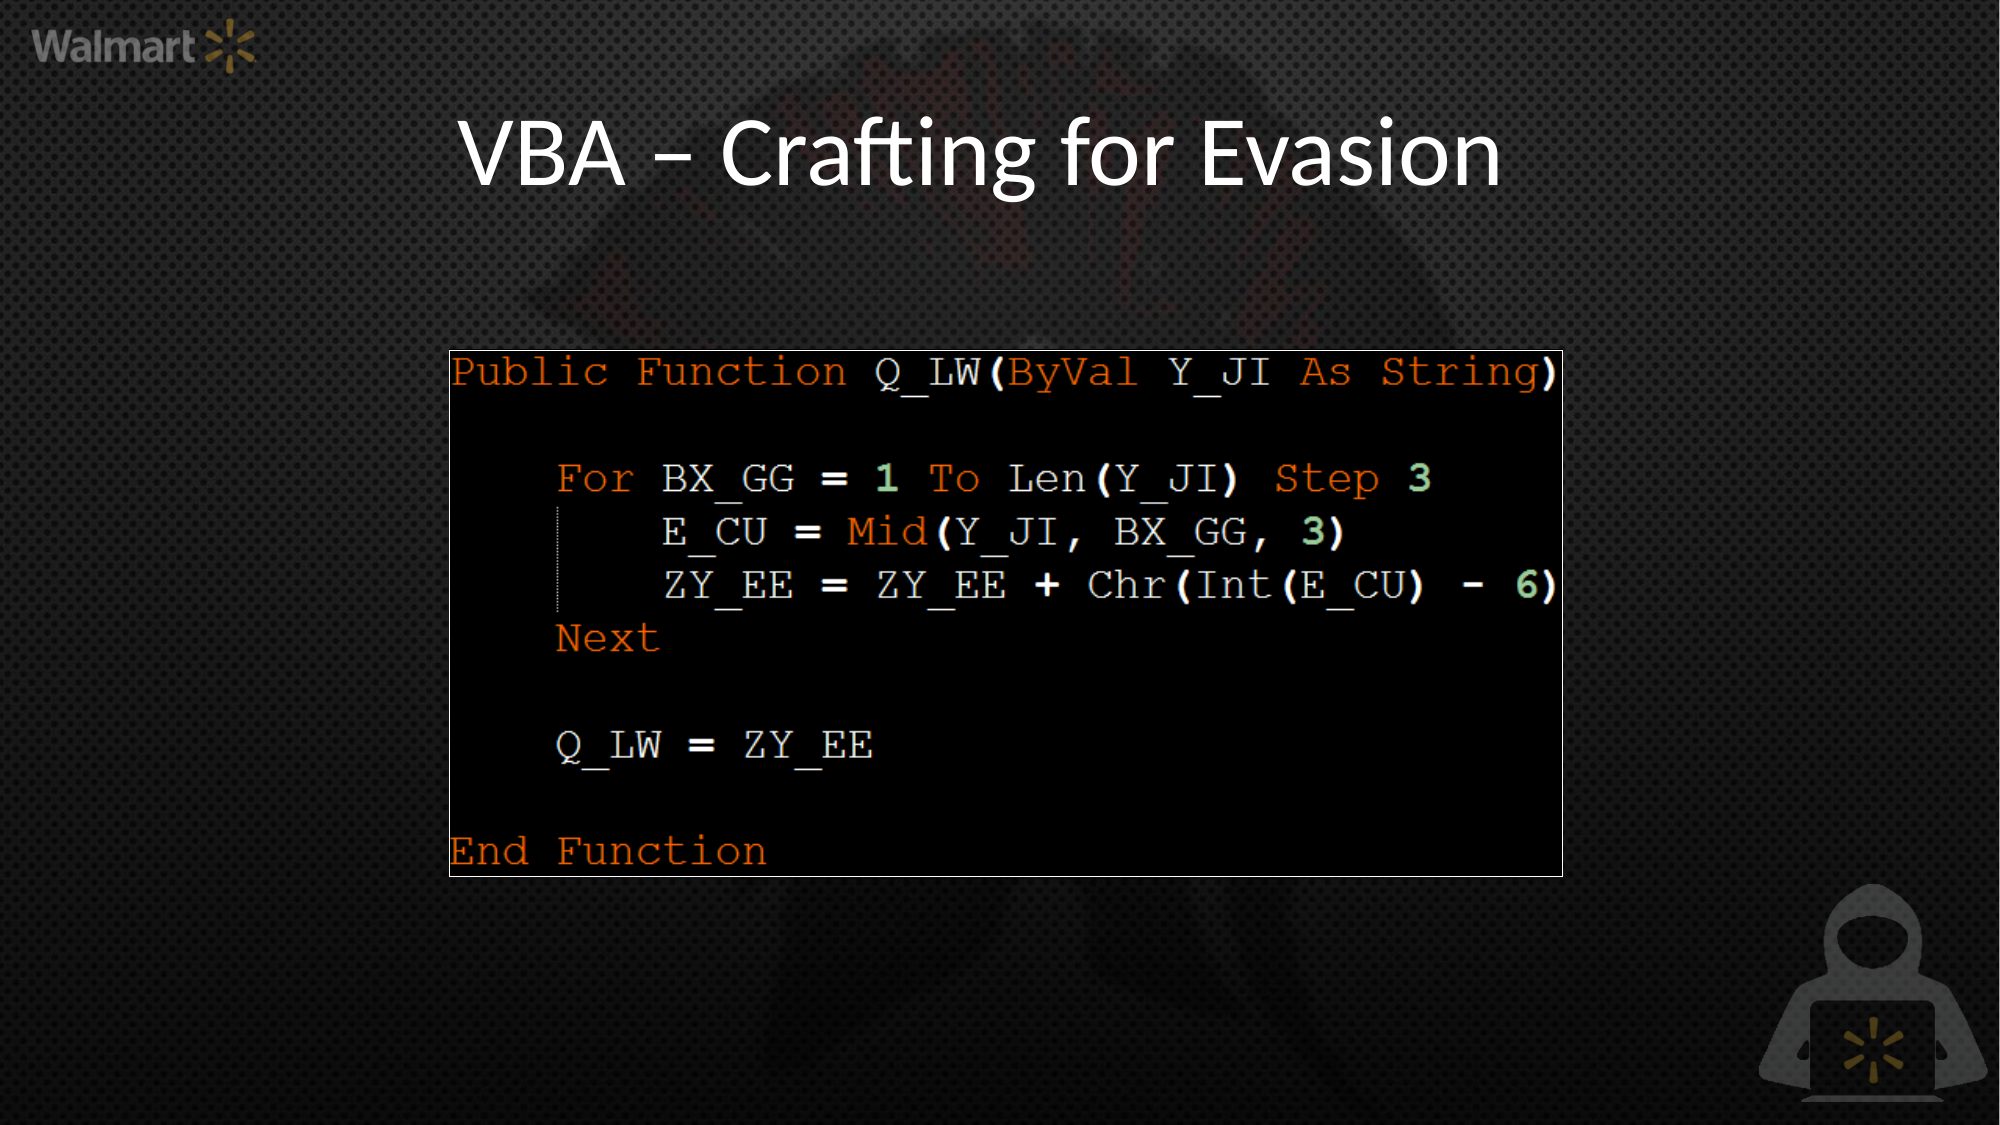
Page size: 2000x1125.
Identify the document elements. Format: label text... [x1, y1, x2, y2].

title VBA – Crafting for Evasion [199, 45, 1763, 246]
picture [0, 0, 2000, 1125]
